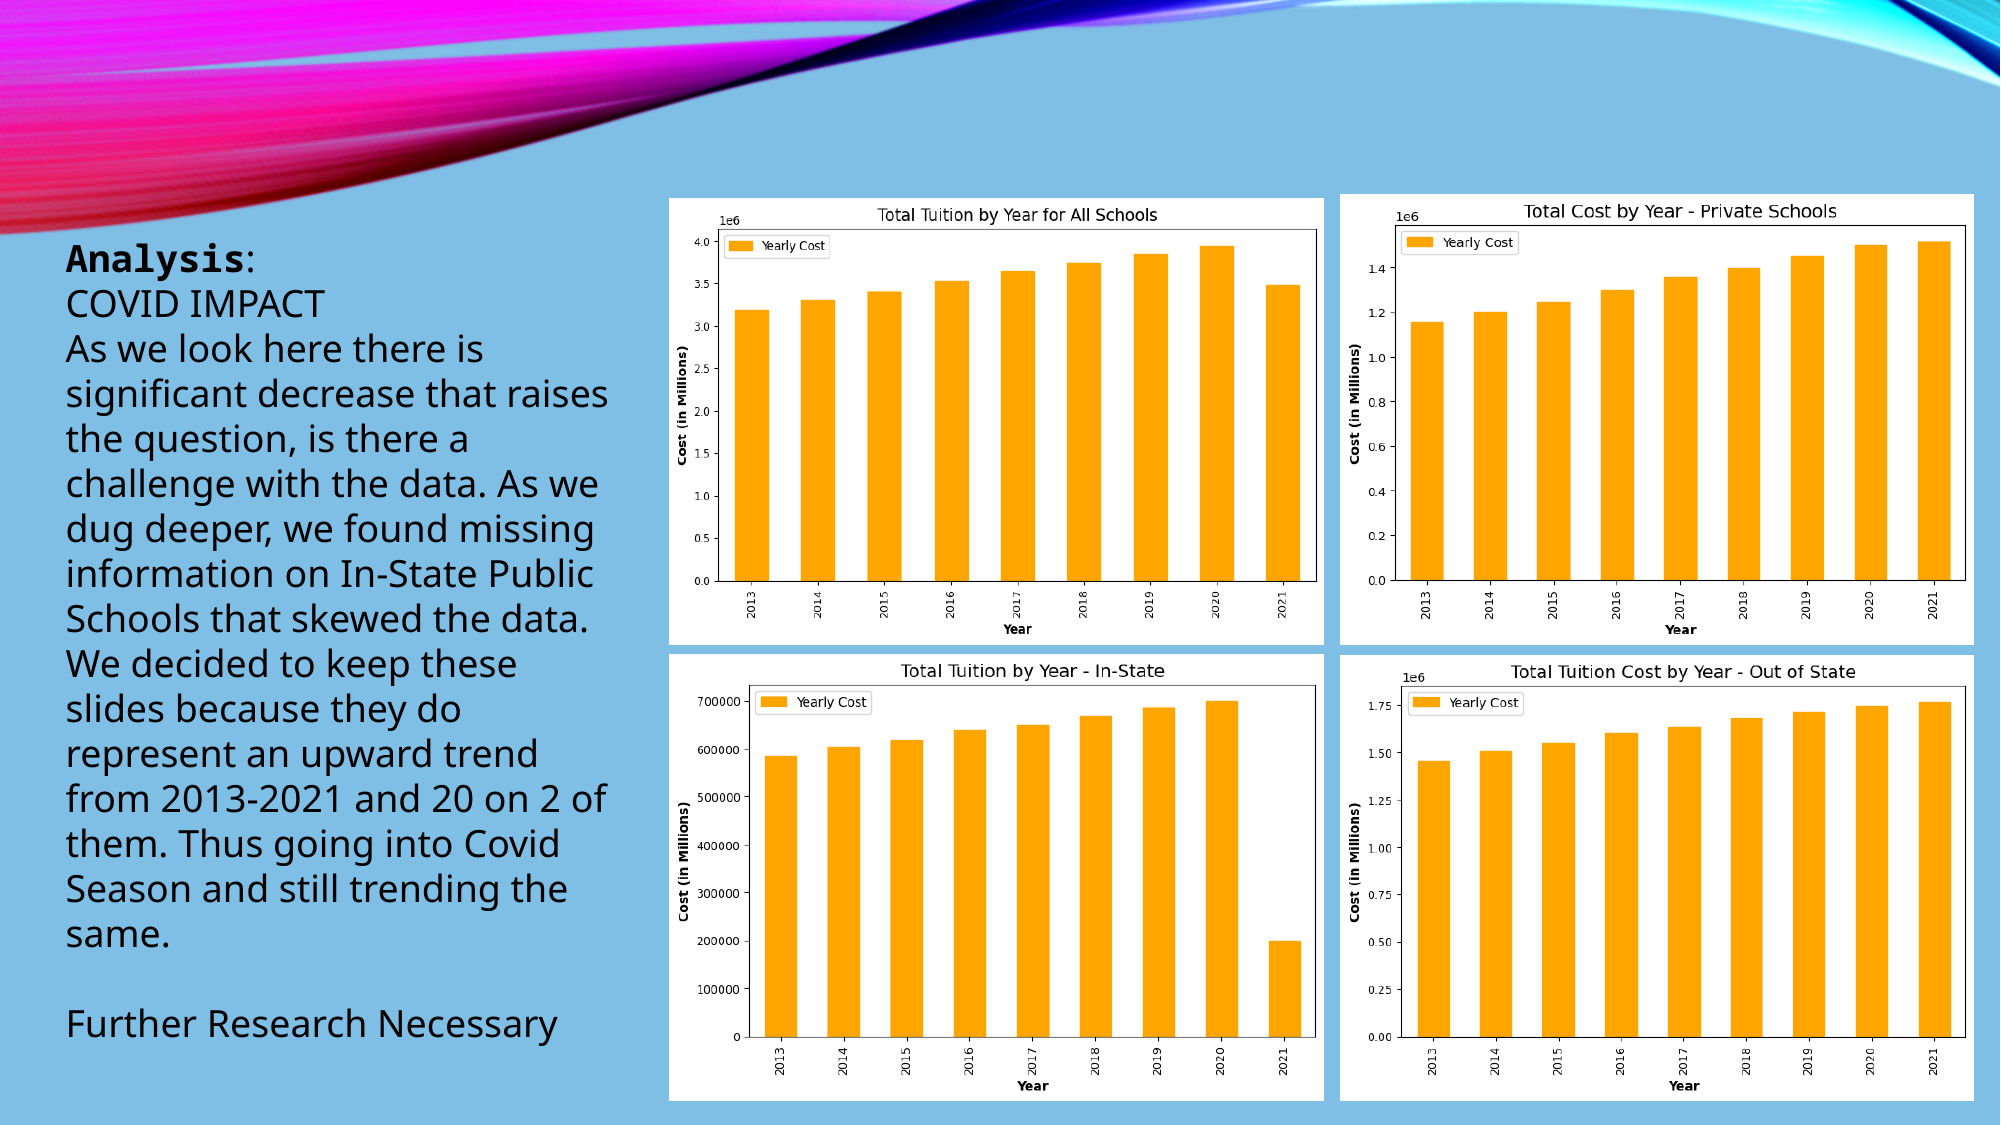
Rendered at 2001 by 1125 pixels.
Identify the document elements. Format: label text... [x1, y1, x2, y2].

picture [1910, 0, 2000, 45]
text_box Analysis: COVID IMPACT As we look here there is significant decrease that raises the question, is there a challenge with the data. As we dug deeper, we found missing information on In-State Public Schools that skewed the data. We decided to keep these slides because they do represent an upward trend from 2013-2021 and 20 on 2 of them. Thus going into Covid Season and still trending the same. Further Research Necessary [50, 227, 629, 1053]
picture [669, 654, 1324, 1101]
picture [1339, 655, 1975, 1101]
picture [1890, 0, 2000, 75]
picture [0, 0, 2000, 645]
